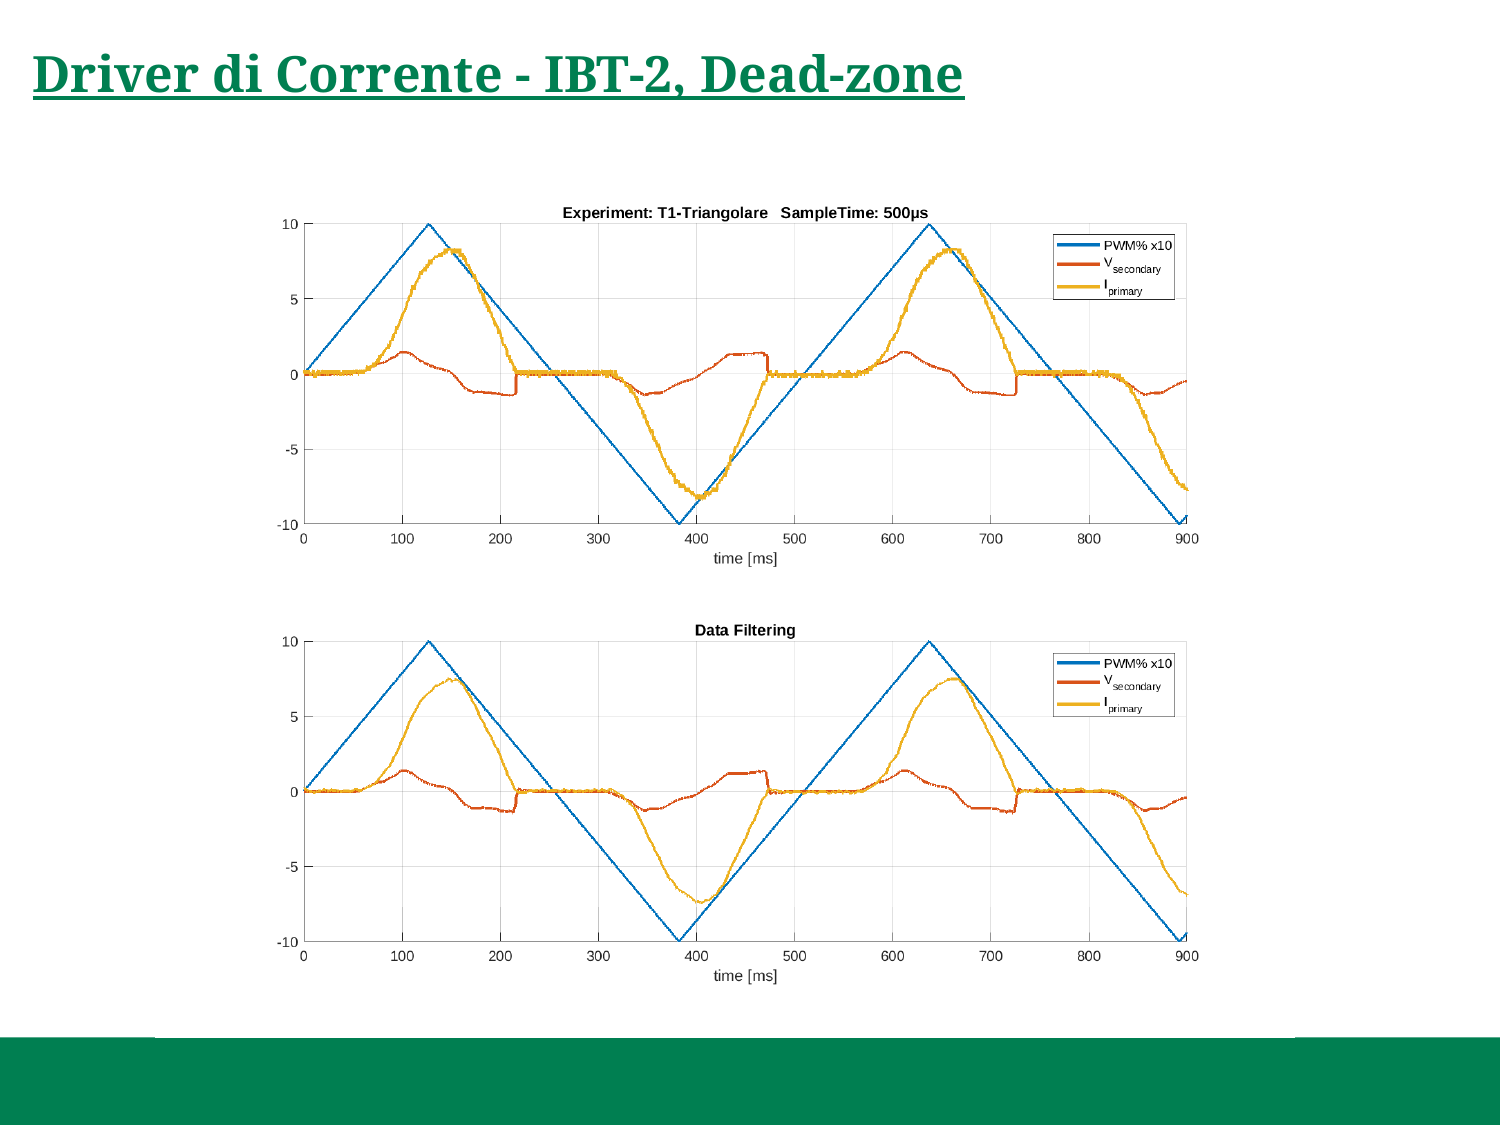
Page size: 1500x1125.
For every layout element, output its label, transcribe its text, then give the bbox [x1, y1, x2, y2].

picture [155, 157, 1295, 1038]
text_box [0, 1037, 1500, 1125]
text_box Driver di Corrente - IBT-2, Dead-zone [17, 35, 980, 110]
